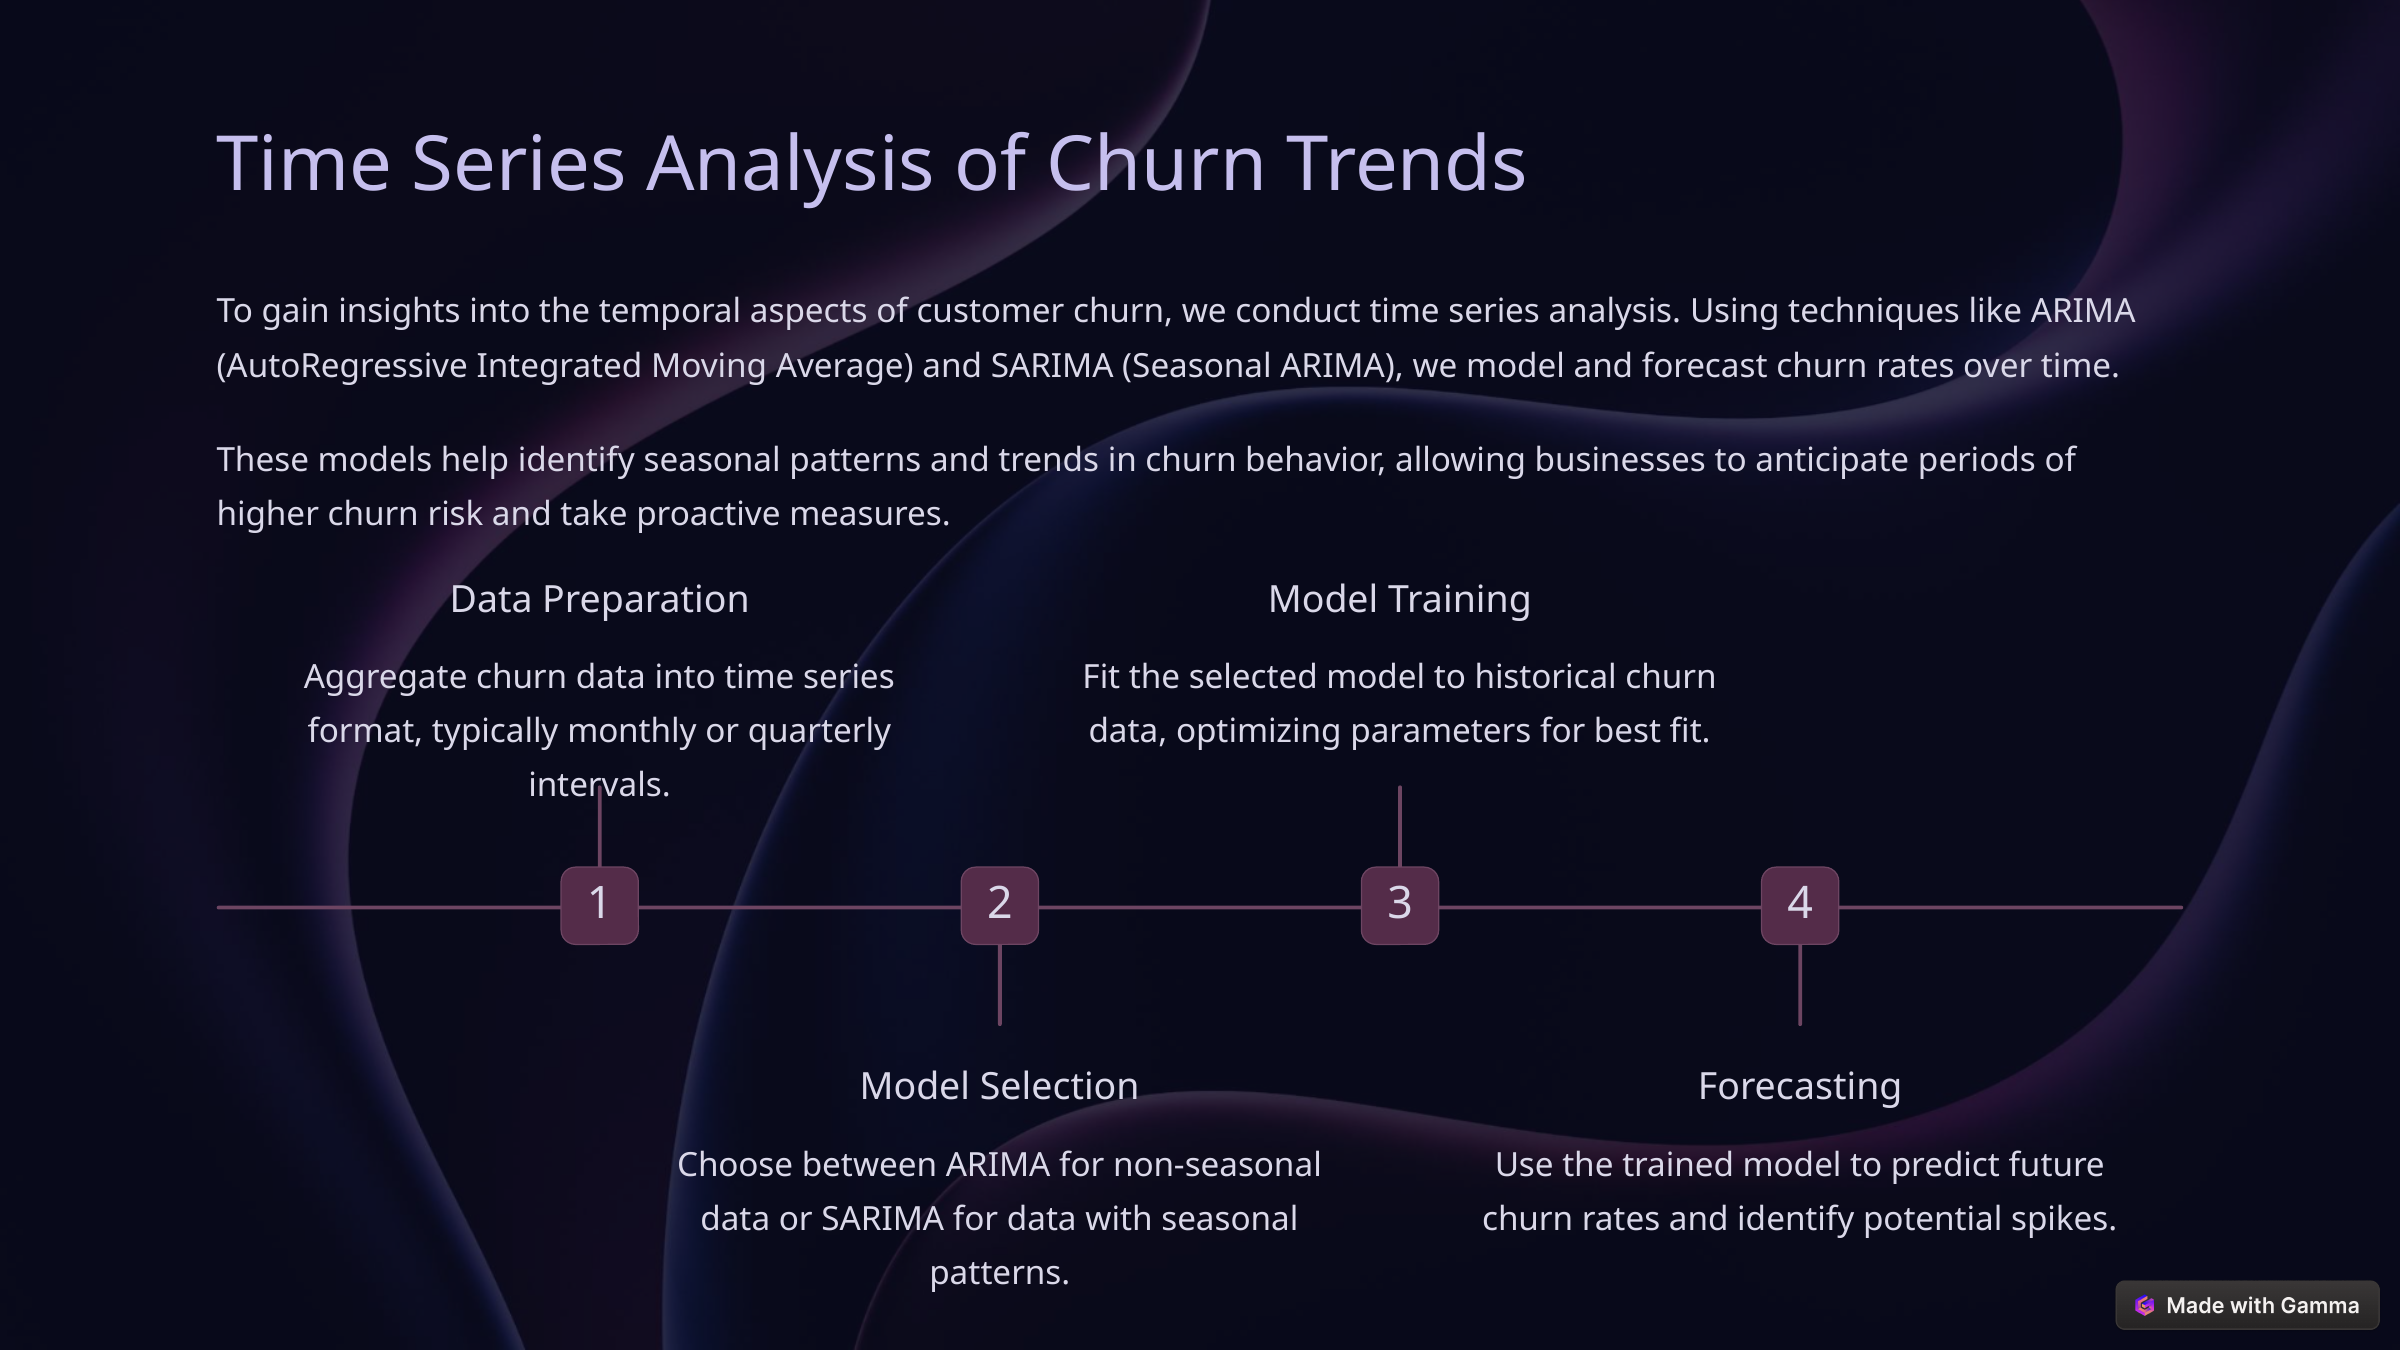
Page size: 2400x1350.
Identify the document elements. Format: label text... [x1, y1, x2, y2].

text_box These models help identify seasonal patterns and trends in churn behavior, allowing businesses to anticipate periods of higher churn risk and take proactive measures. [216, 424, 2184, 535]
text_box Model Selection [808, 1060, 1191, 1108]
text_box [1761, 867, 1839, 945]
text_box Aggregate churn data into time series format, typically monthly or quarterly intervals. [251, 641, 949, 752]
text_box Choose between ARIMA for non-seasonal data or SARIMA for data with seasonal patterns. [651, 1128, 1349, 1239]
text_box [1798, 945, 1803, 1027]
text_box Forecasting [1609, 1060, 1992, 1108]
text_box [961, 867, 1039, 945]
text_box 3 [1386, 882, 1414, 929]
text_box [216, 905, 561, 910]
text_box 1 [591, 882, 609, 929]
text_box [1398, 785, 1402, 867]
text_box Fit the selected model to historical churn data, optimizing parameters for best fit. [1051, 641, 1749, 752]
text_box [639, 905, 961, 910]
text_box [1039, 905, 1361, 910]
text_box [597, 785, 602, 867]
text_box [561, 867, 639, 945]
text_box Time Series Analysis of Churn Trends [216, 111, 1610, 207]
text_box [1839, 905, 2184, 910]
text_box 2 [986, 882, 1014, 929]
text_box Use the trained model to predict future churn rates and identify potential spikes. [1451, 1128, 2149, 1239]
text_box [997, 945, 1002, 1027]
text_box Model Training [1209, 572, 1591, 621]
text_box [1361, 867, 1439, 945]
text_box Data Preparation [408, 572, 791, 621]
text_box [1439, 905, 1761, 910]
picture [2106, 1271, 2389, 1339]
text_box To gain insights into the temporal aspects of customer churn, we conduct time series analysis. Using techniques like ARIMA (AutoRegressive Integrated Moving Average) and SARIMA (Seasonal ARIMA), we model and forecast churn rates over time. [216, 275, 2184, 386]
text_box 4 [1786, 882, 1815, 929]
